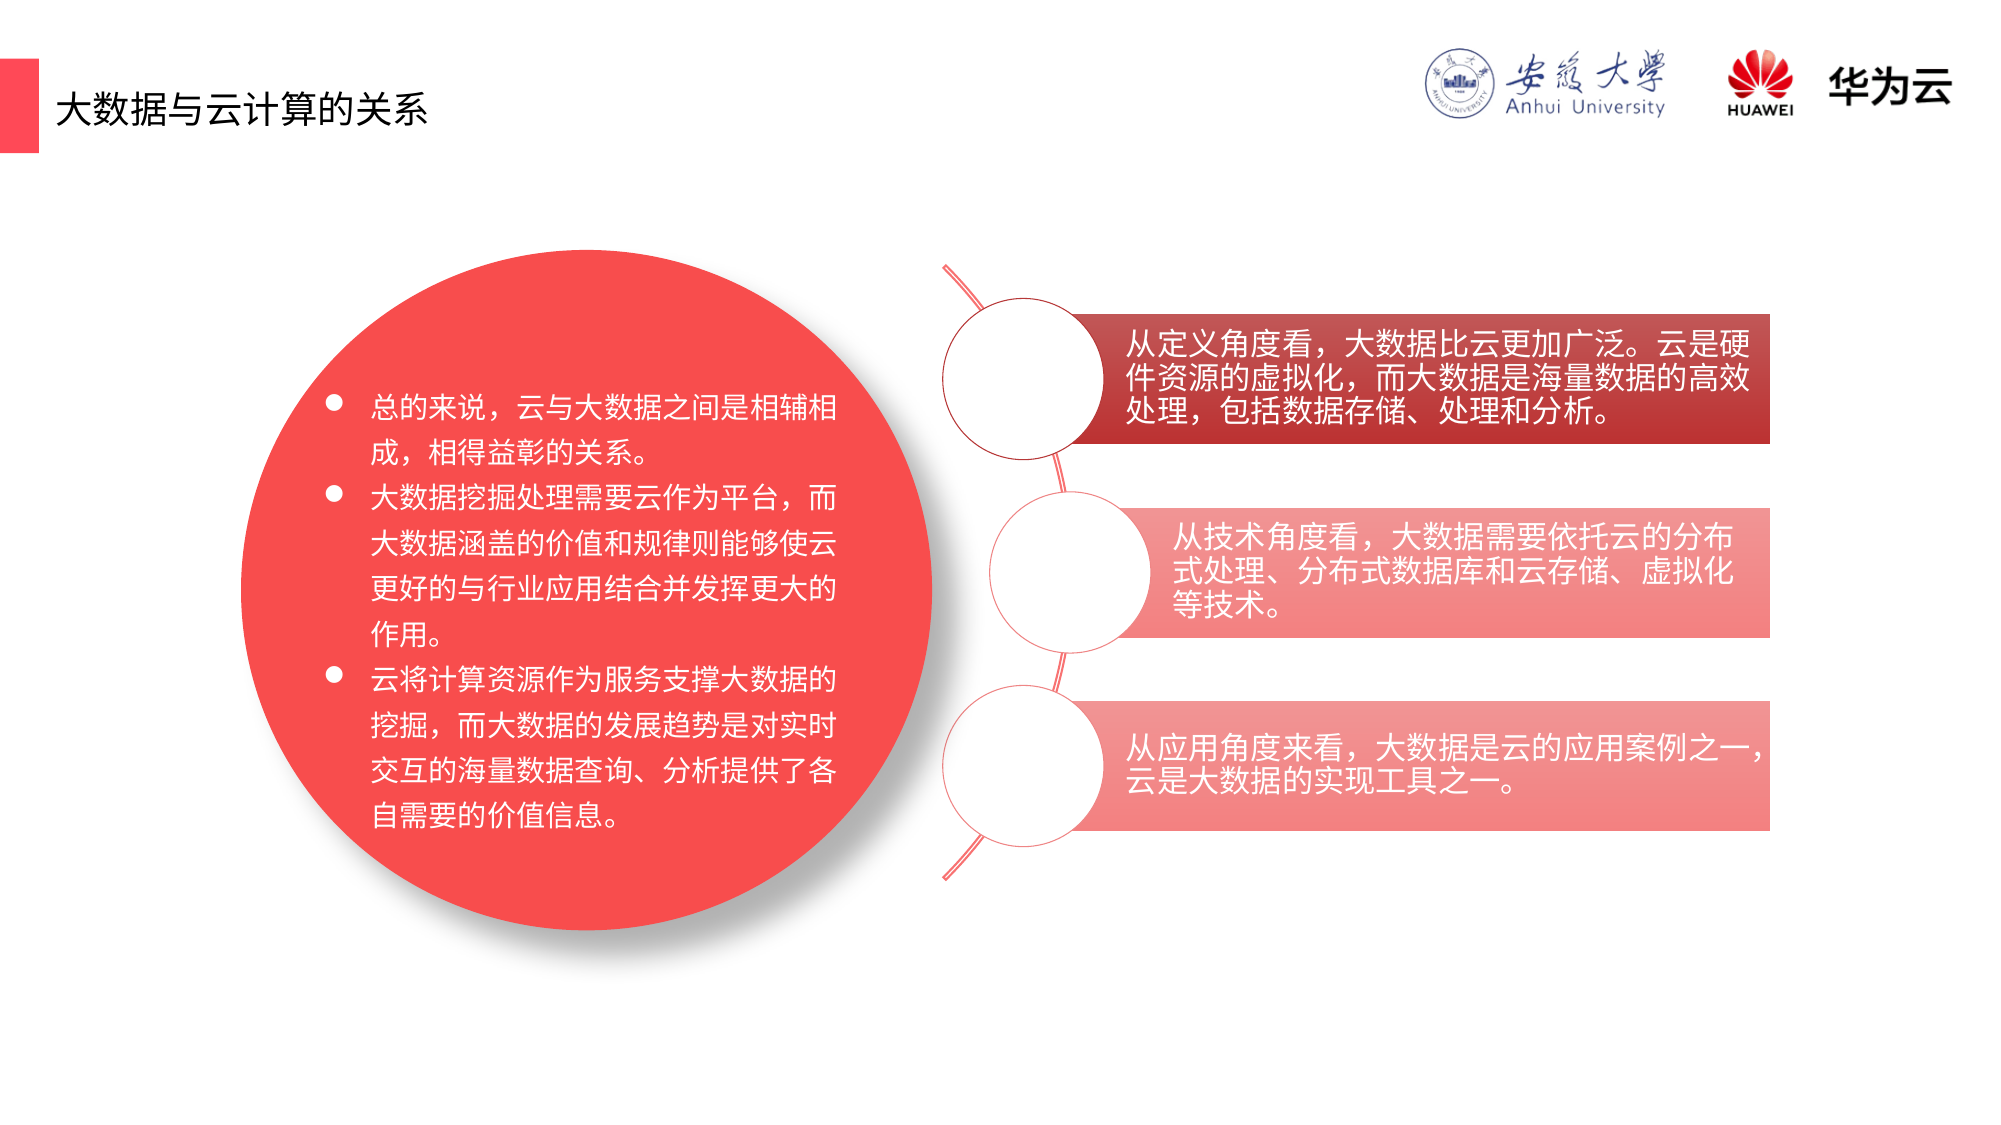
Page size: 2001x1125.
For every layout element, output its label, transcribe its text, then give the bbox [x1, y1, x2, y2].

text_box [350, 840, 823, 932]
text_box [239, 387, 308, 794]
text_box 大数据与云计算的关系 [39, 58, 1931, 154]
text_box [320, 248, 853, 371]
text_box [0, 58, 39, 154]
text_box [933, 249, 1779, 896]
picture [1726, 48, 1955, 119]
text_box 总的来说，云与大数据之间是相辅相成，相得益彰的关系。 大数据挖掘处理需要云作为平台，而大数据涵盖的价值和规律则能够使云更好的与行业应用结合并发挥更大的作用。 云将计算资源作为服务支撑大数据的挖掘，而大数据的发展趋势是对实时交互的海量数据查询、分析提供了各自需要的价值信息。 [308, 371, 866, 840]
text_box [866, 388, 933, 792]
picture [1424, 48, 1666, 119]
